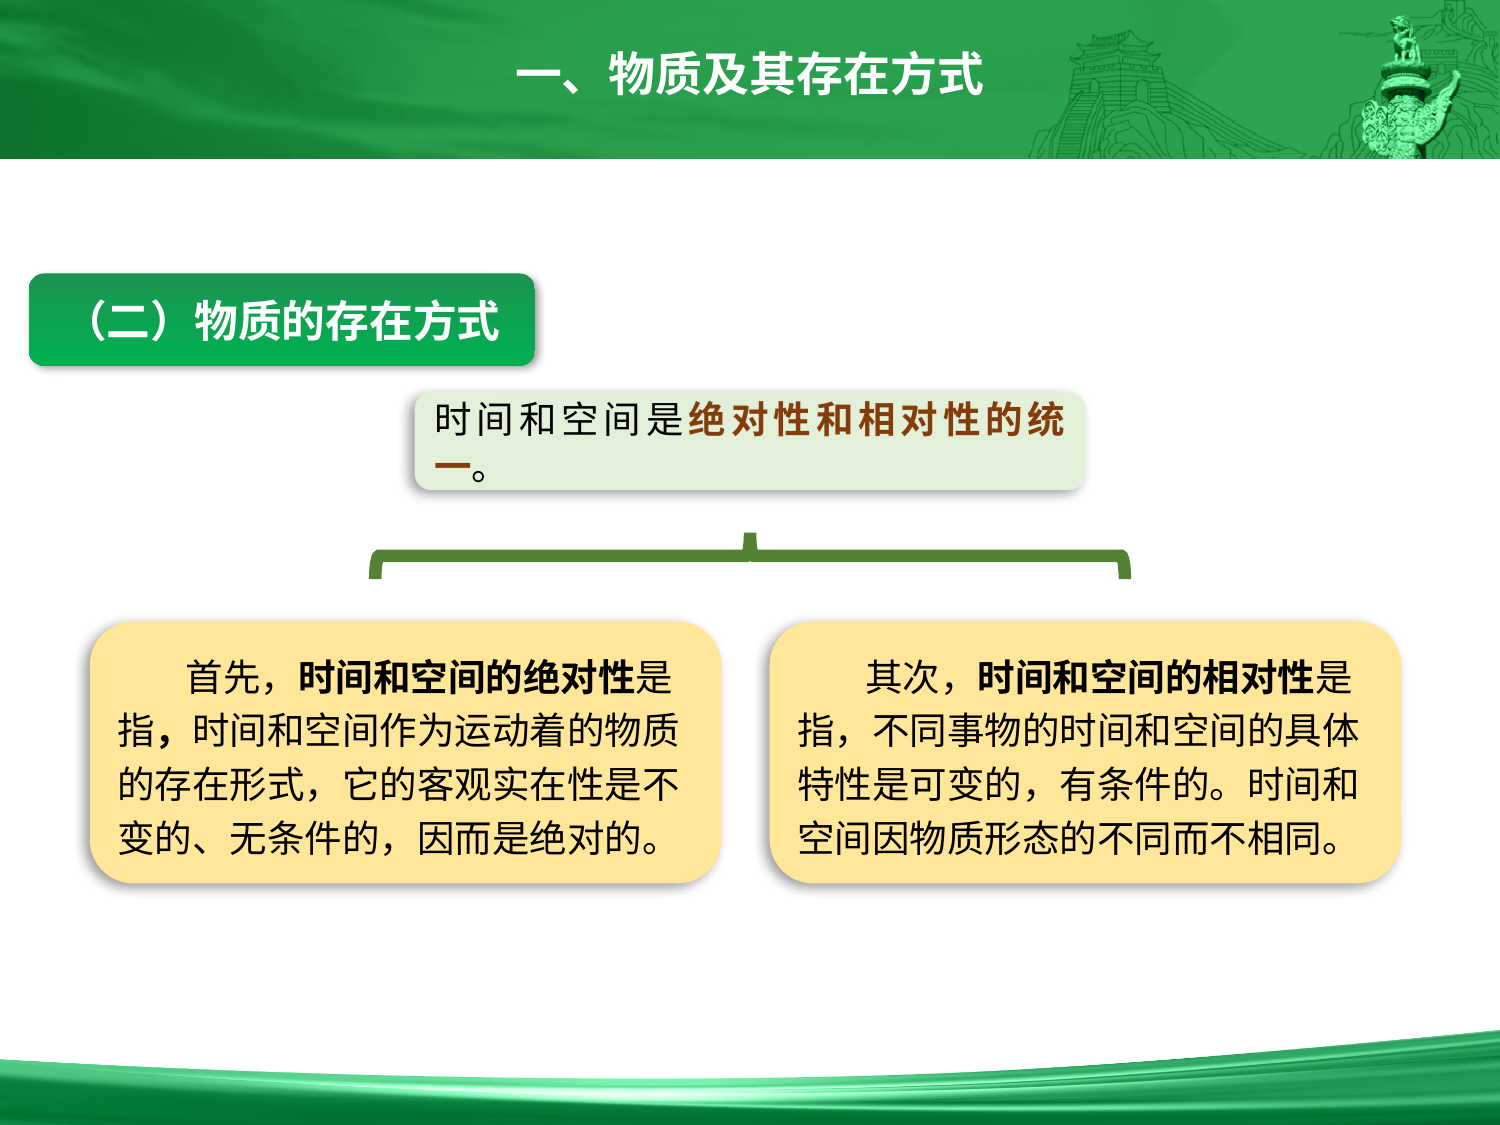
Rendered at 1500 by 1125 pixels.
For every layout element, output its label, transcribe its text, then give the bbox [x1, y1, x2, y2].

text_box （二）物质的存在方式 [28, 272, 536, 367]
text_box 时间和空间是绝对性和相对性的统一。 [413, 391, 1087, 492]
picture [0, 1027, 1500, 1125]
text_box 其次，时间和空间的相对性是指，不同事物的时间和空间的具体特性是可变的，有条件的。时间和空间因物质形态的不同而不相同。 [768, 620, 1403, 885]
picture [0, 0, 1500, 159]
text_box 首先，时间和空间的绝对性是指，时间和空间作为运动着的物质的存在形式，它的客观实在性是不变的、无条件的，因而是绝对的。 [88, 620, 723, 885]
text_box 一、物质及其存在方式 [238, 37, 1262, 109]
text_box [373, 532, 1127, 580]
